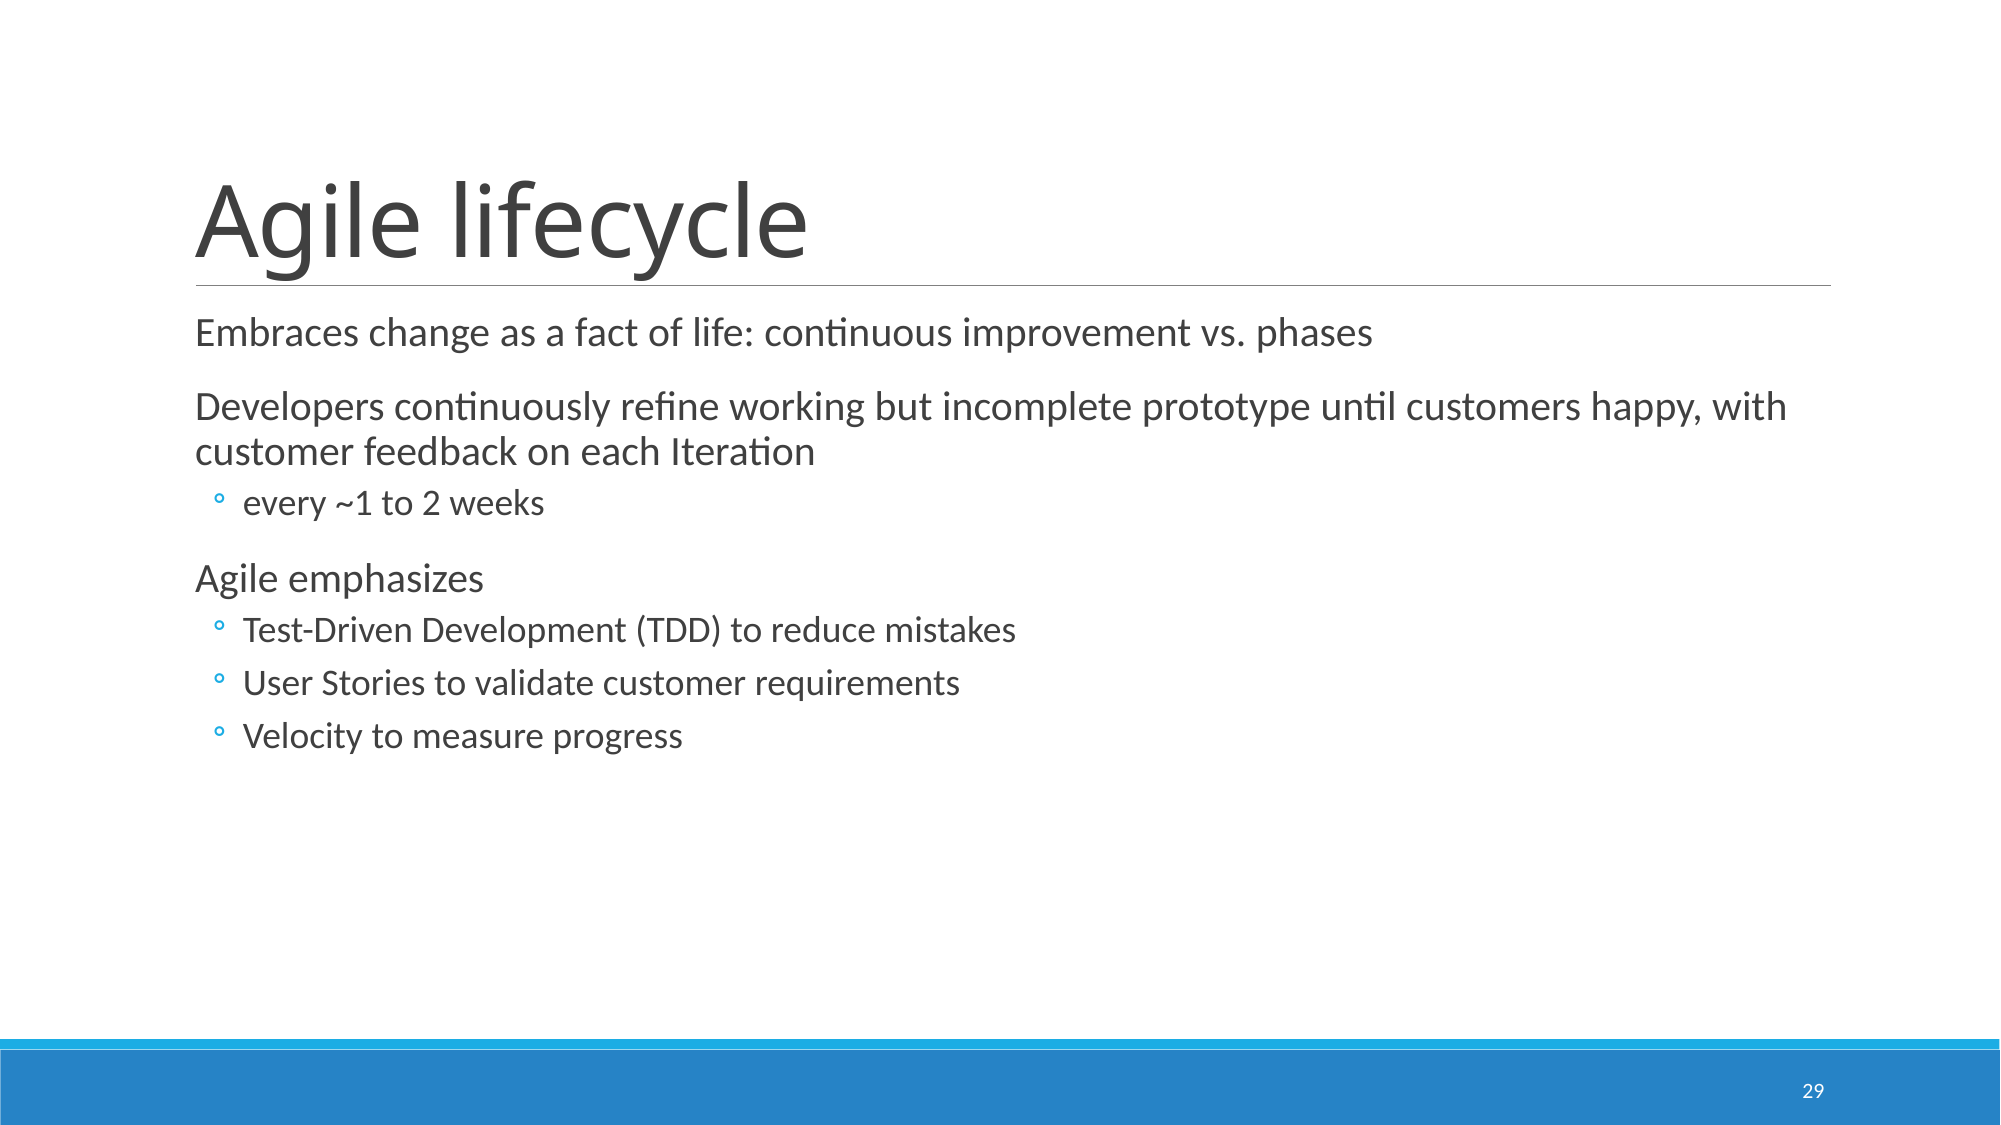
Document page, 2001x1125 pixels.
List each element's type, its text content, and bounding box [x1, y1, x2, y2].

list Embraces change as a fact of life: continuous improvement vs. phases Developers continuously refine working but incomplete prototype until customers happy, with customer feedback on each Iteration every ~1 to 2 weeks Agile emphasizes Test-Driven Development (TDD) to reduce mistakes User Stories to validate customer requirements Velocity to measure progress [180, 302, 1830, 963]
slide_number 29 [1624, 1059, 1840, 1120]
title Agile lifecycle [180, 47, 1830, 285]
